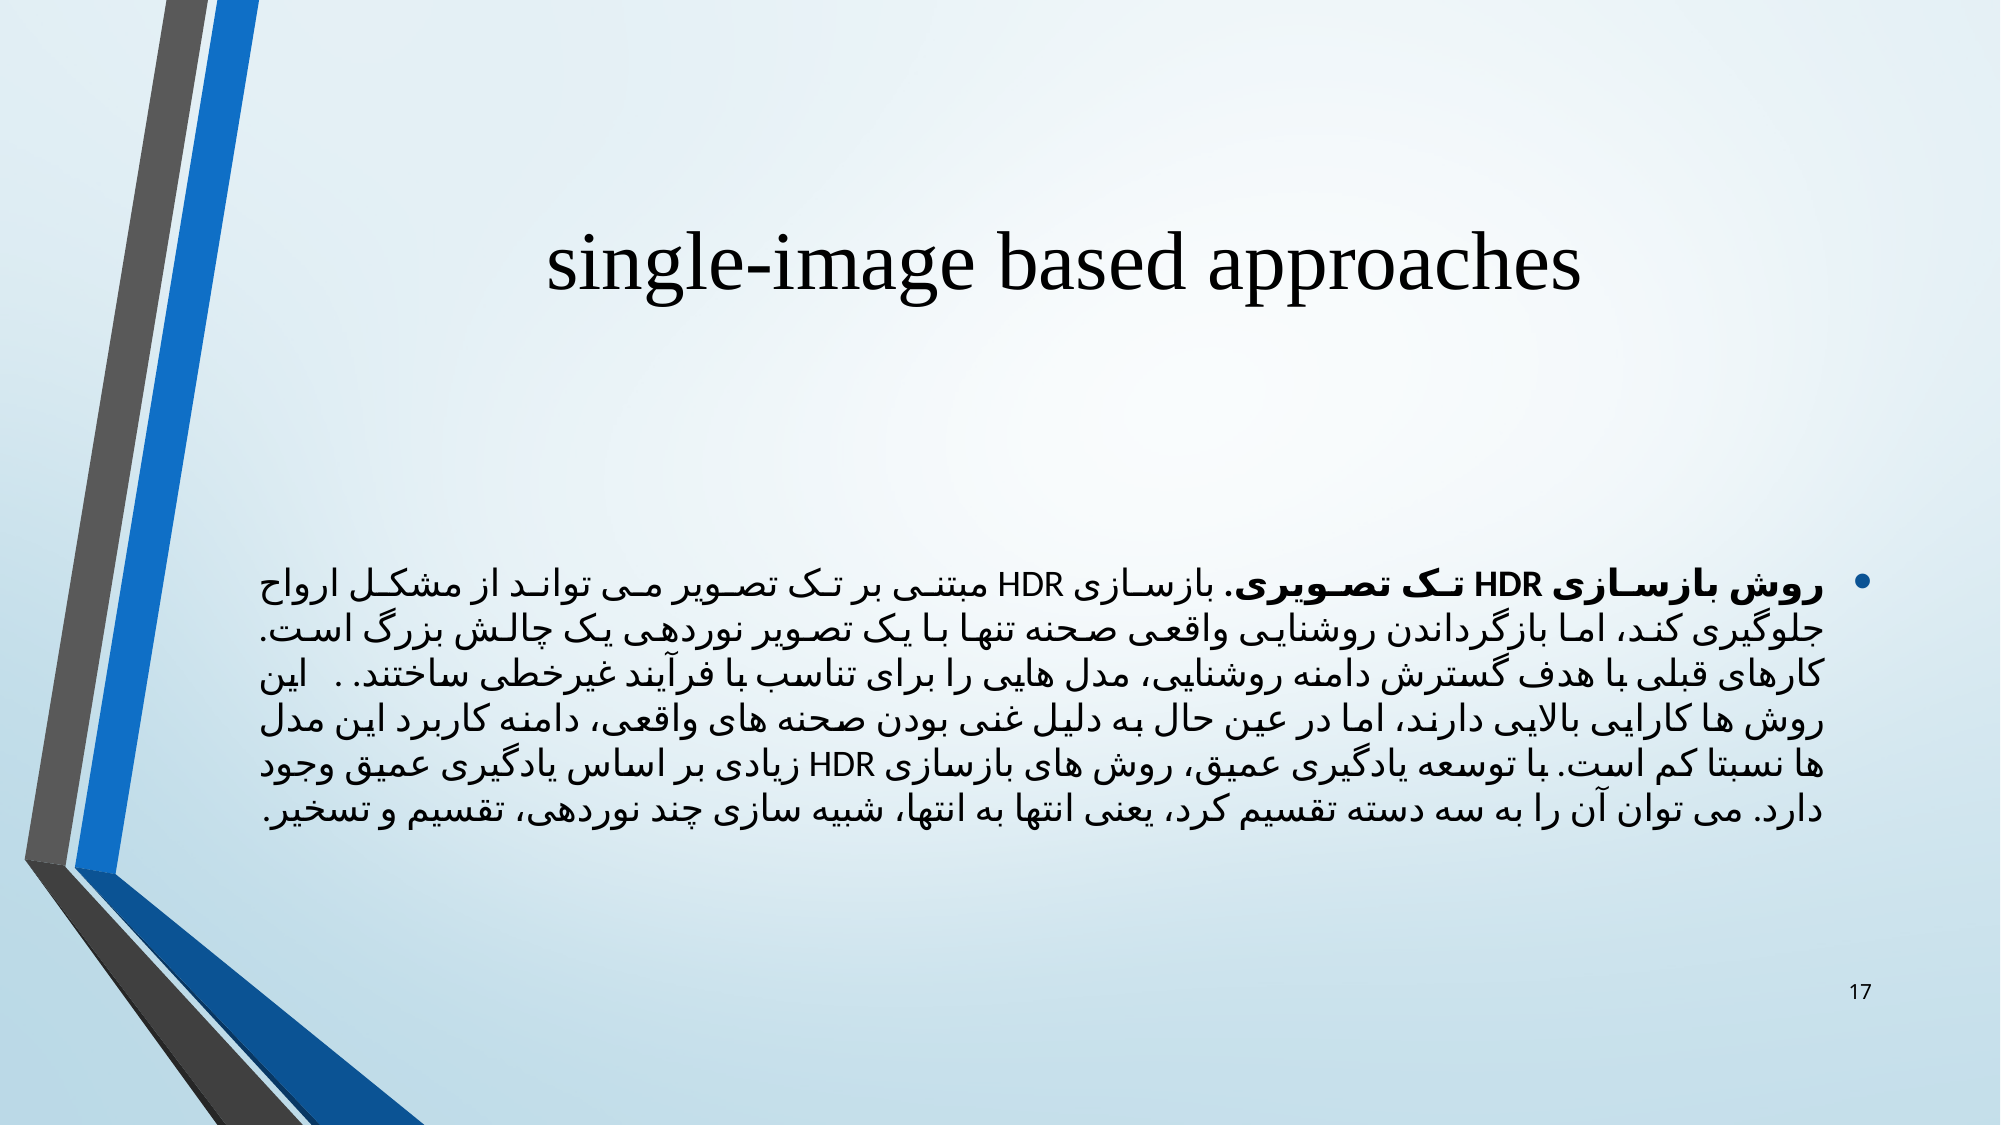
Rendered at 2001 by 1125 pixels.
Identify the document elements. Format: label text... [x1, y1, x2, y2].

slide_number 17 [1796, 962, 1887, 1023]
title single-image based approaches [243, 112, 1887, 400]
list روش بازسازی HDR تک تصویری. بازسازی HDR مبتنی بر تک تصویر می تواند از مشکل ارواح جلوگیری کند، اما بازگرداندن روشنایی واقعی صحنه تنها با یک تصویر نوردهی یک چالش بزرگ است. کارهای قبلی با هدف گسترش دامنه روشنایی، مدل هایی را برای تناسب با فرآیند غیرخطی ساختند. . این روش ها کارایی بالایی دارند، اما در عین حال به دلیل غنی بودن صحنه های واقعی، دامنه کاربرد این مدل ها نسبتا کم است. با توسعه یادگیری عمیق، روش های بازسازی HDR زیادی بر اساس یادگیری عمیق وجود دارد. می توان آن را به سه دسته تقسیم کرد، یعنی انتها به انتها، شبیه سازی چند نوردهی، تقسیم و تسخیر. [243, 437, 1887, 950]
